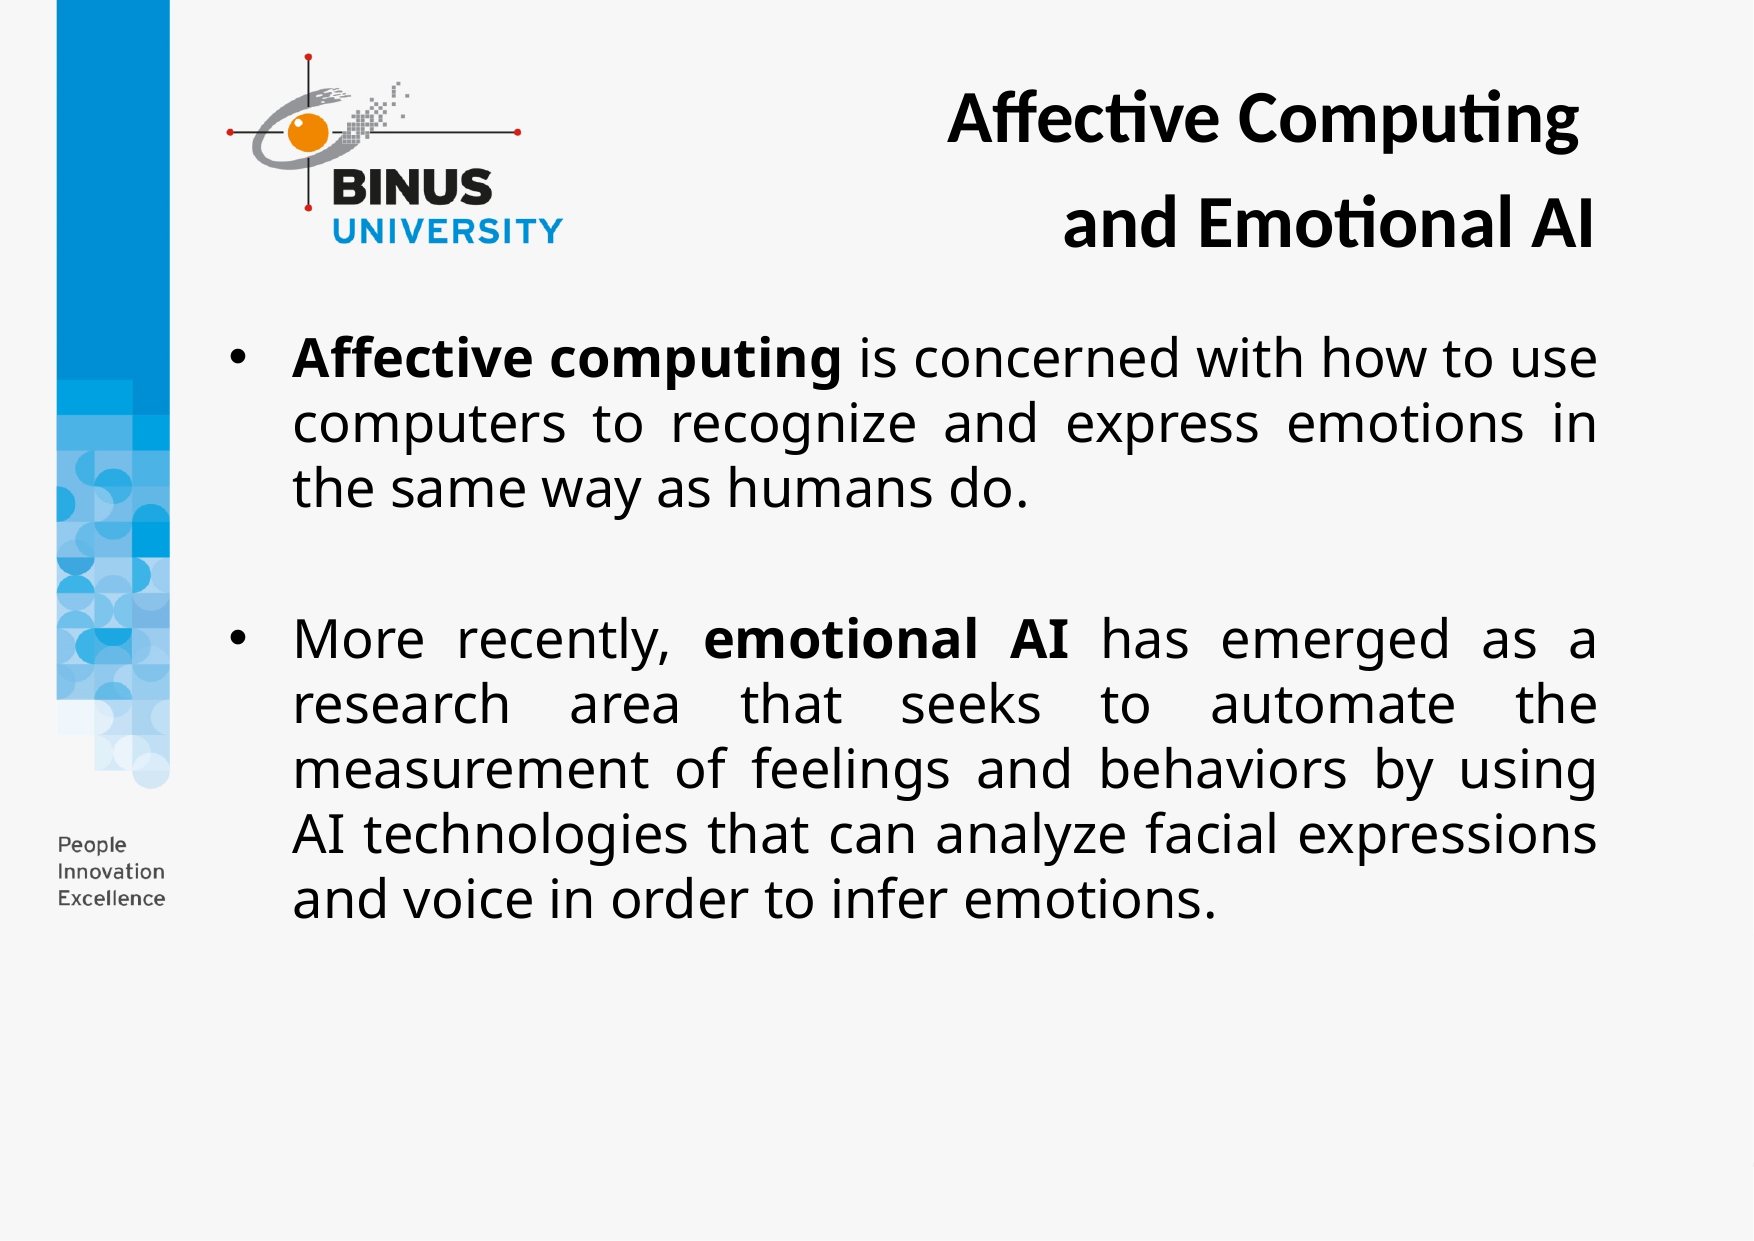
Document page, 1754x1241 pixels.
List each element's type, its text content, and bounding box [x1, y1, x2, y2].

text_box Affective Computing and Emotional AI [932, 59, 1613, 270]
picture [0, 0, 1754, 933]
list Affective computing is concerned with how to use computers to recognize and express emotions in the same way as humans do. More recently, emotional AI has emerged as a research area that seeks to automate the measurement of feelings and behaviors by using AI technologies that can analyze facial expressions and voice in order to infer emotions. [211, 314, 1618, 1085]
